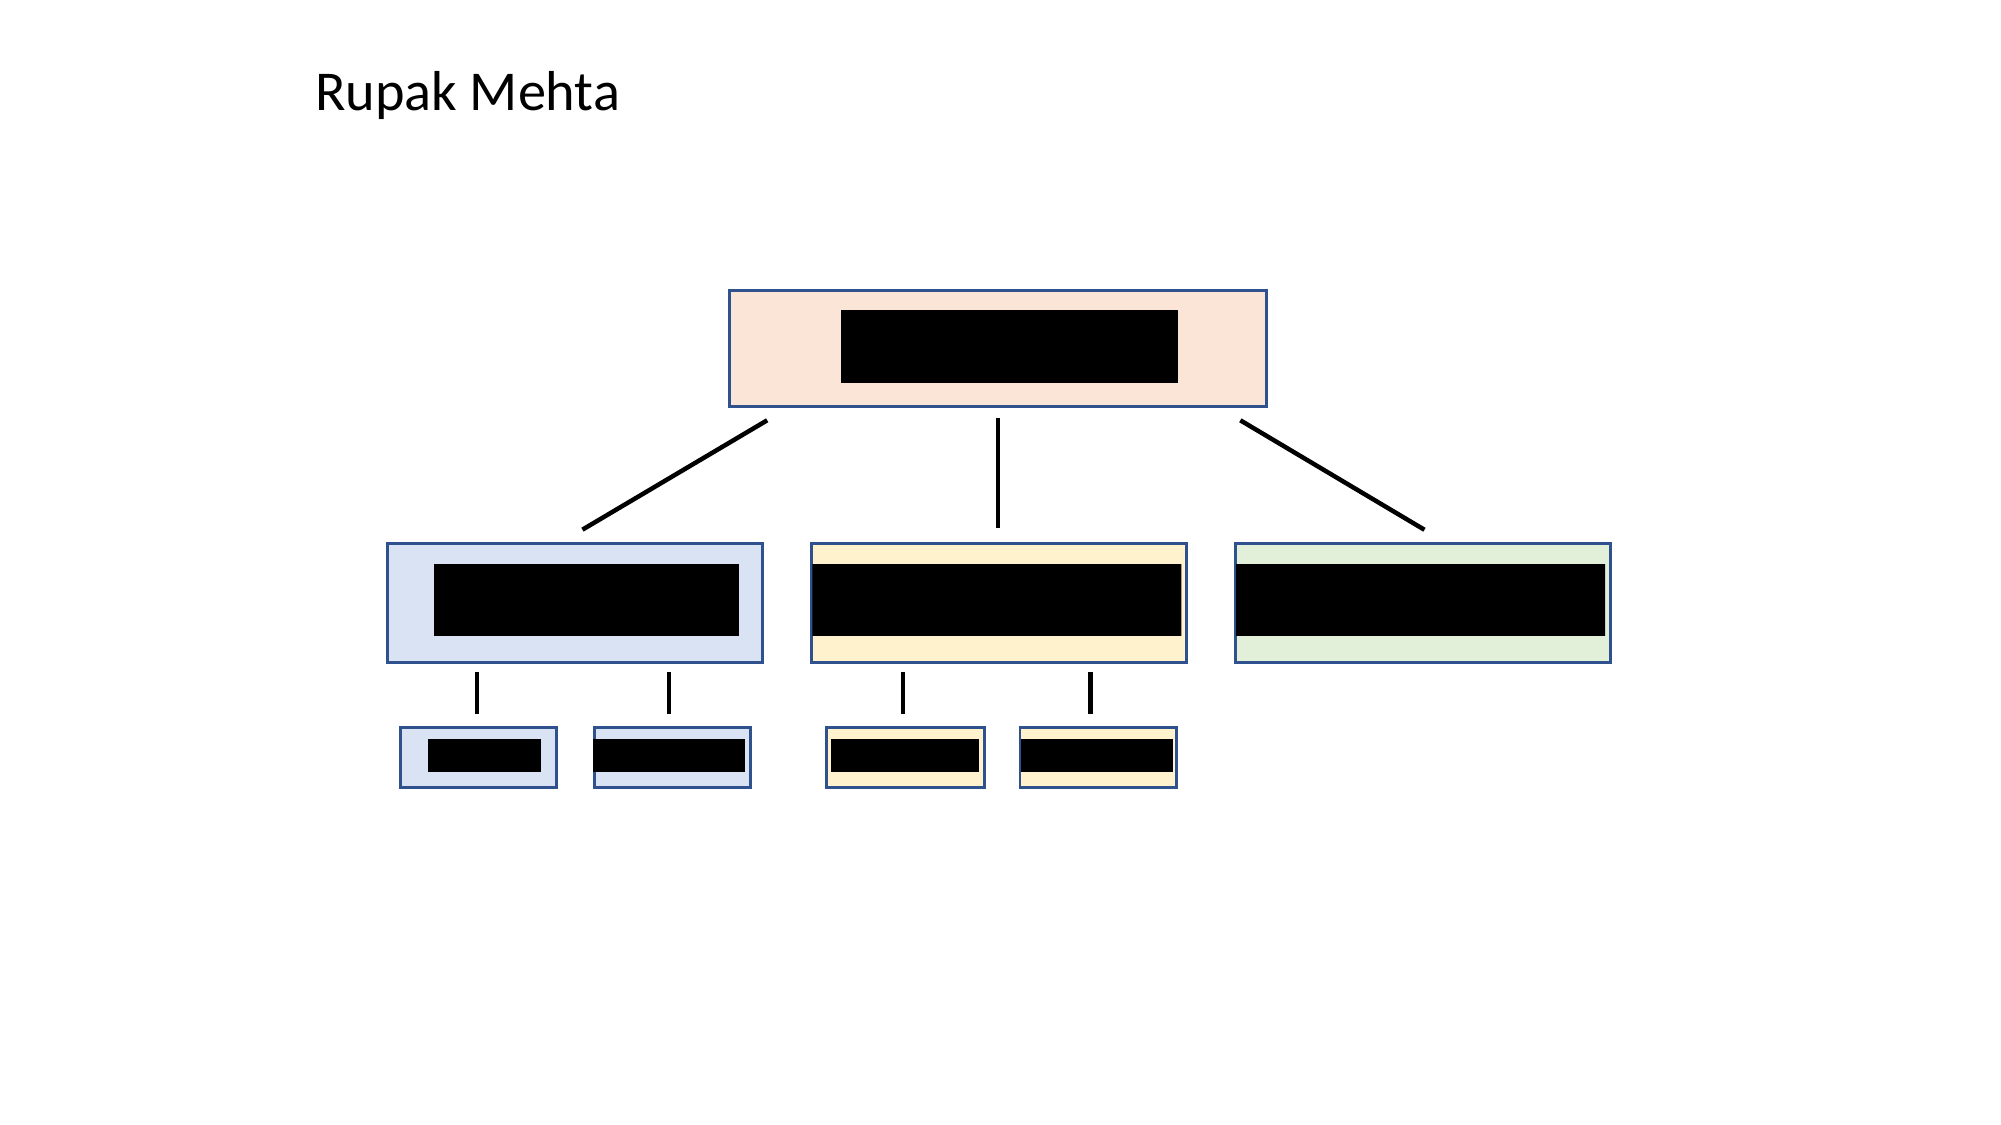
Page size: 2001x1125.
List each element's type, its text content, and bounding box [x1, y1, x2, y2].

text_box Rupak Mehta [287, 47, 1467, 128]
picture [342, 230, 1658, 847]
